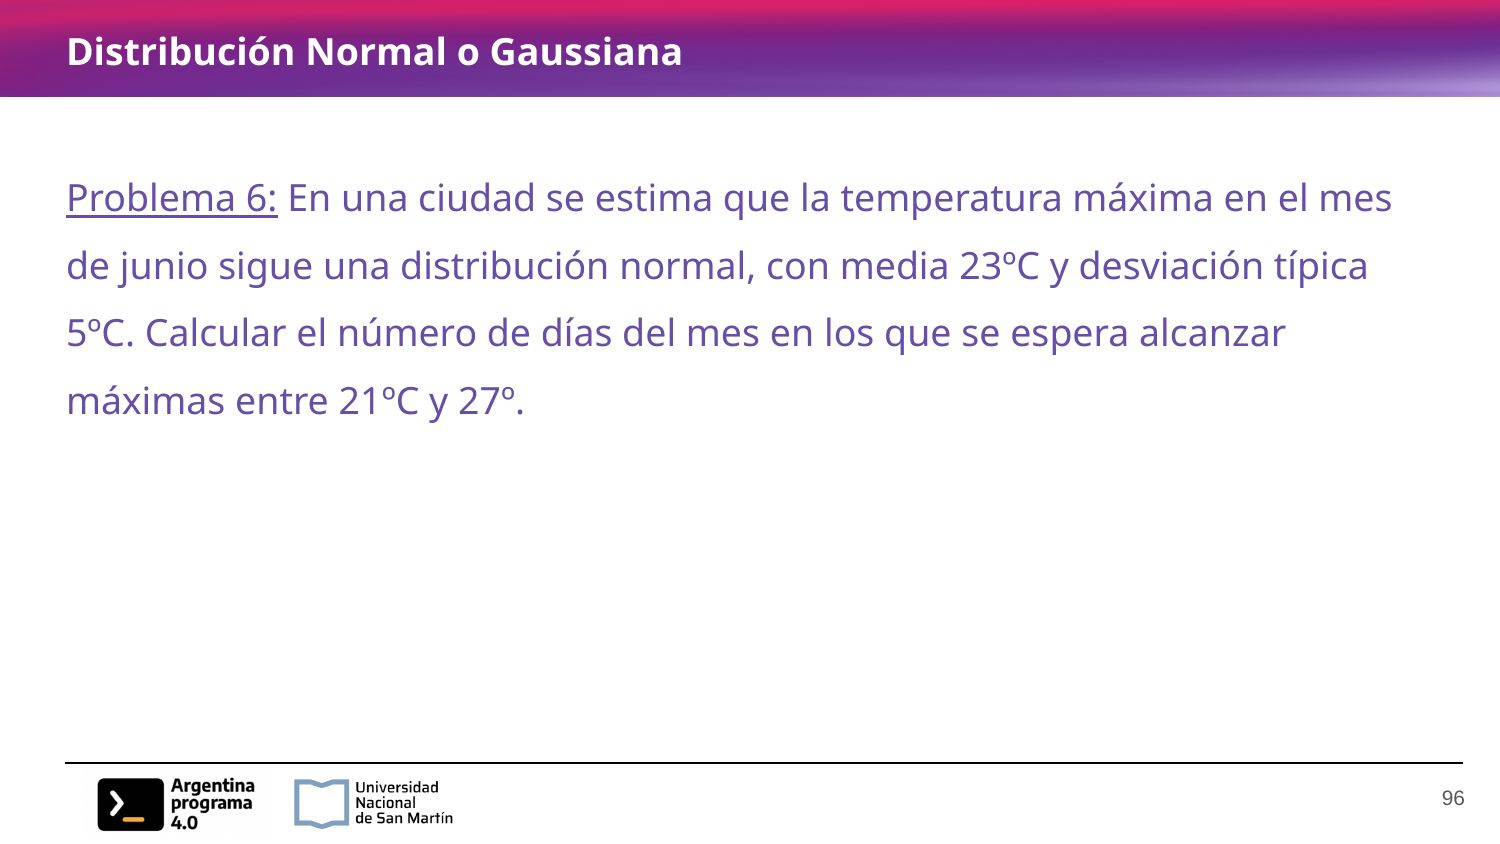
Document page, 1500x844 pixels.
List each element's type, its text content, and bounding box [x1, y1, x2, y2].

slide_number ‹#› [1389, 764, 1480, 830]
picture [0, 0, 1500, 97]
title Distribución Normal o Gaussiana [51, 12, 1449, 88]
picture [82, 764, 273, 838]
list Problema 6: En una ciudad se estima que la temperatura máxima en el mes de junio sigue una distribución normal, con media 23ºC y desviación típica 5ºC. Calcular el número de días del mes en los que se espera alcanzar máximas entre 21ºC y 27º. [51, 136, 1449, 750]
picture [277, 767, 478, 841]
